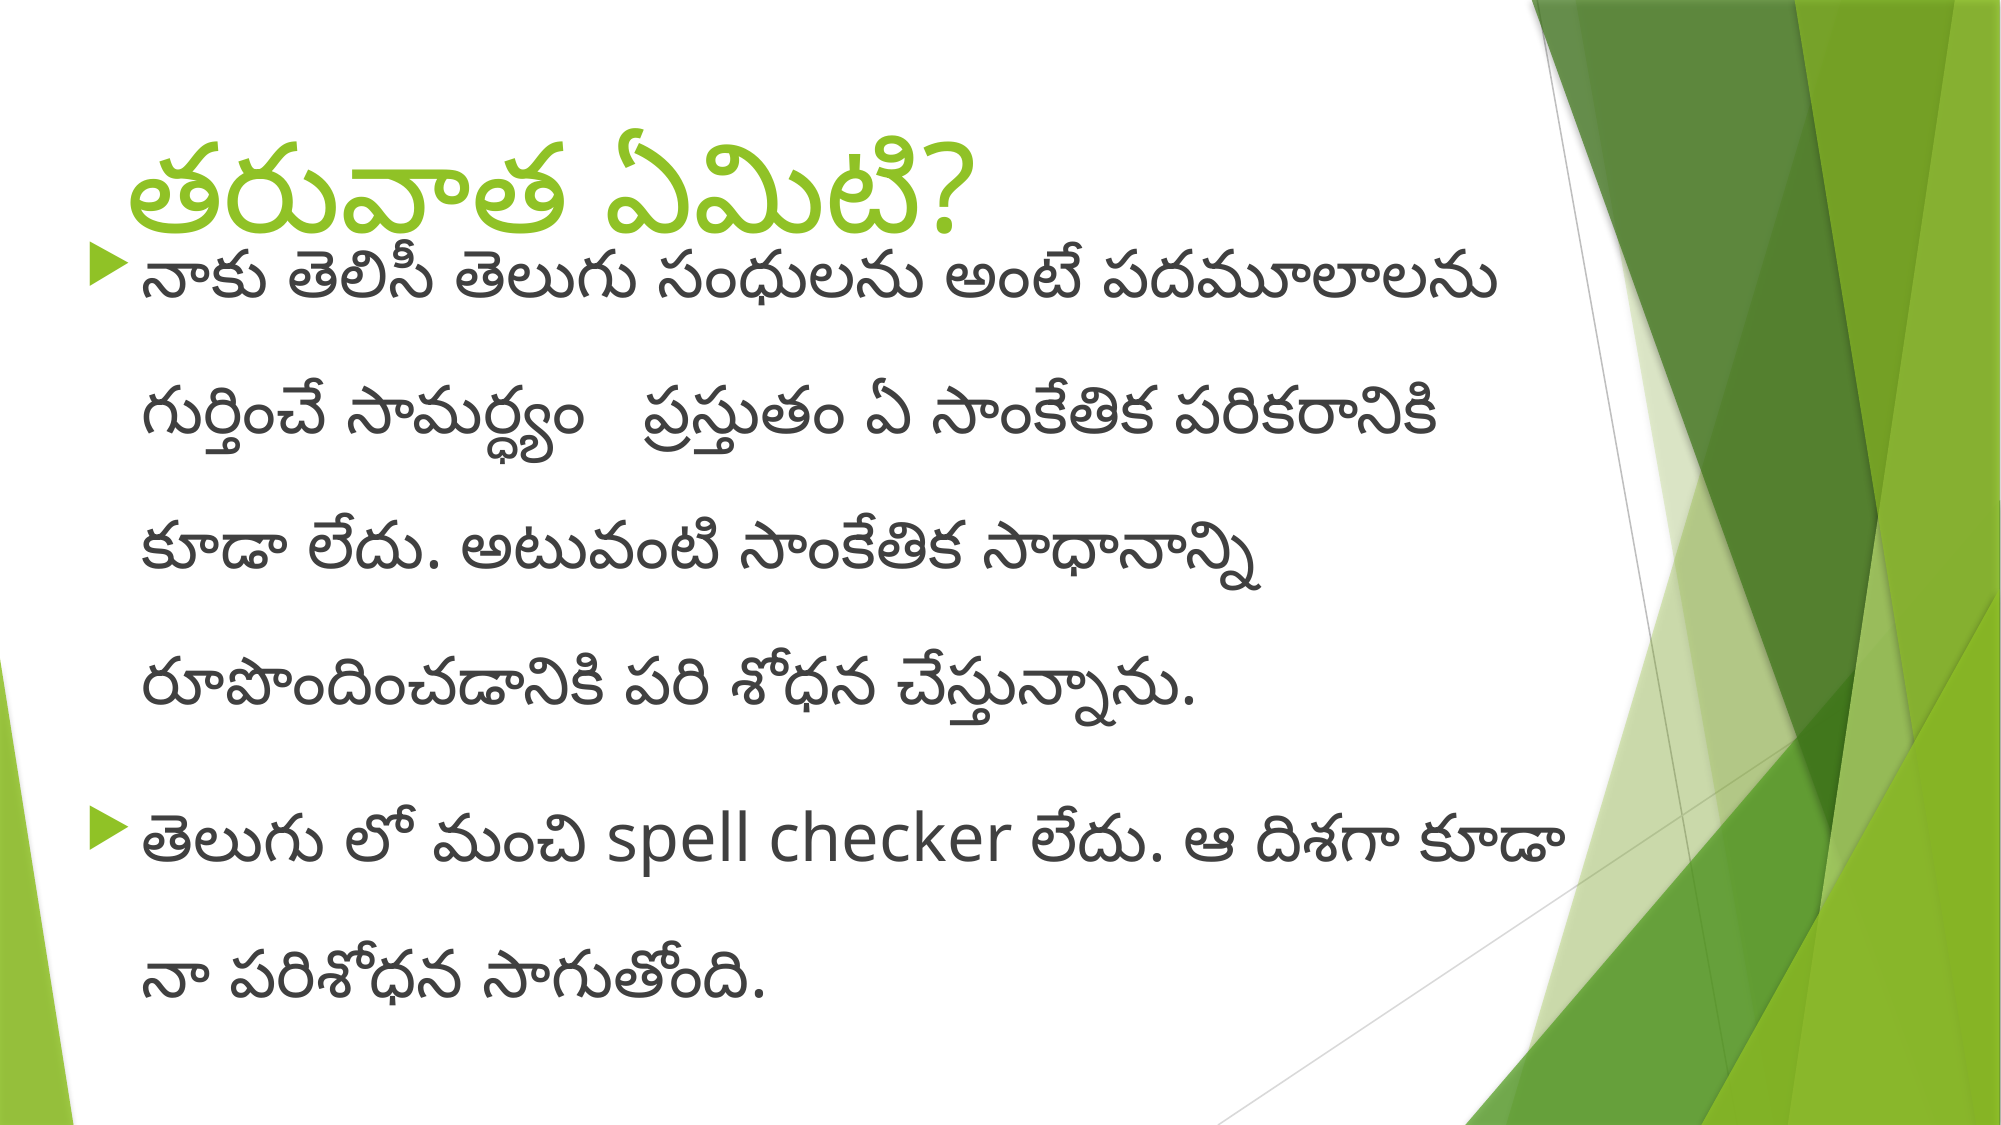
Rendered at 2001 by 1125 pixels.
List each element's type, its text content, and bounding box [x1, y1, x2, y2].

list నాకు తెలిసీ తెలుగు సంధులను అంటే పదమూలాలను గుర్తించే సామర్ధ్యం ప్రస్తుతం ఏ సాంకేతిక పరికరానికి కూడా లేదు. అటువంటి సాంకేతిక సాధానాన్ని రూపొందించడానికి పరి శోధన చేస్తున్నాను. తెలుగు లో మంచి spell checker లేదు. ఆ దిశగా కూడా నా పరిశోధన సాగుతోంది. [69, 251, 1584, 1123]
title తరువాత ఏమిటి? [111, 99, 1522, 251]
